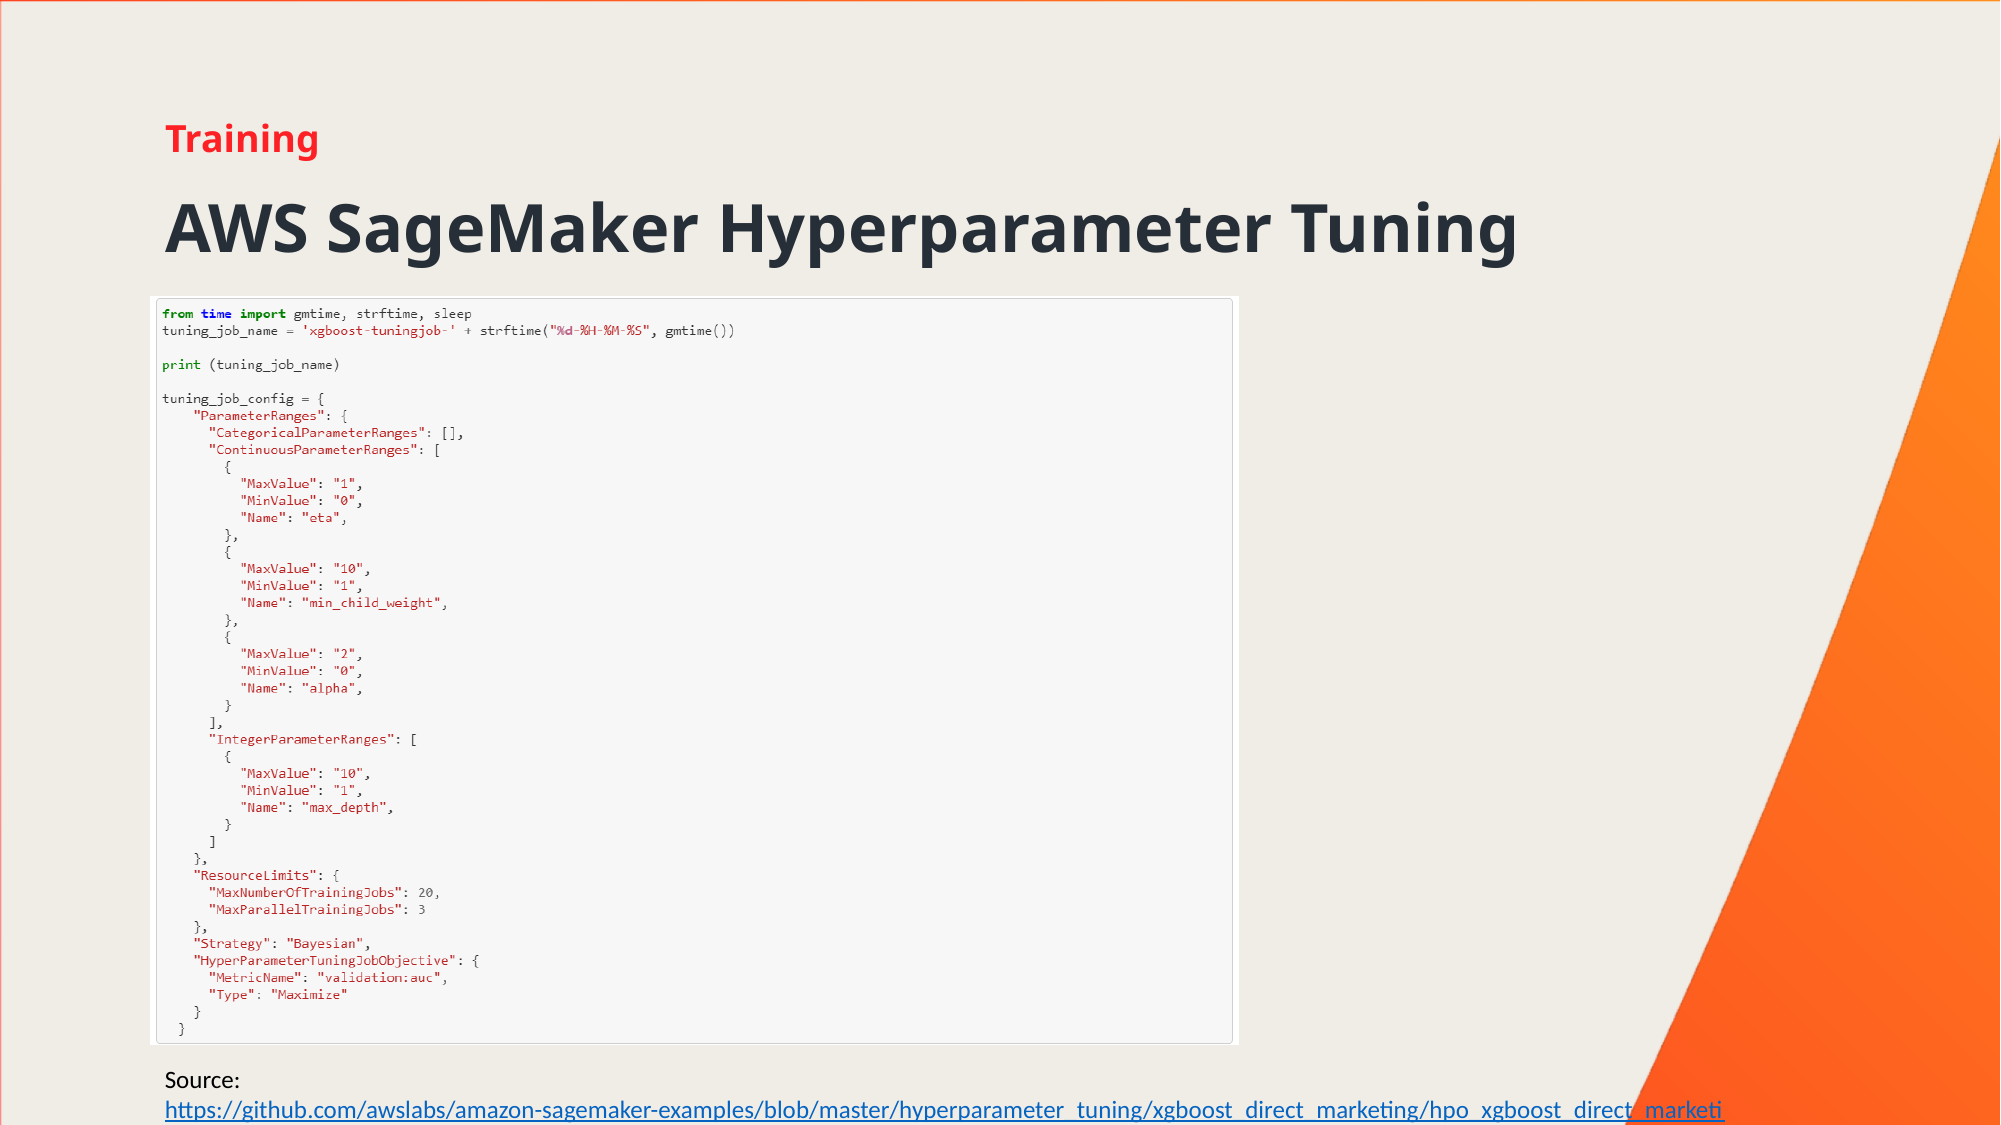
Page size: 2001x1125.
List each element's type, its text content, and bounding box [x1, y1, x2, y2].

text_box Source: https://github.com/awslabs/amazon-sagemaker-examples/blob/master/hyperparameter_tuning/xgboost_direct_marketing/hpo_xgboost_direct_marketing_sagemaker_APIs.ipynb [150, 1056, 1744, 1125]
list Training [150, 112, 1611, 170]
title AWS SageMaker Hyperparameter Tuning [150, 187, 1611, 279]
picture [3, 2, 2000, 1125]
